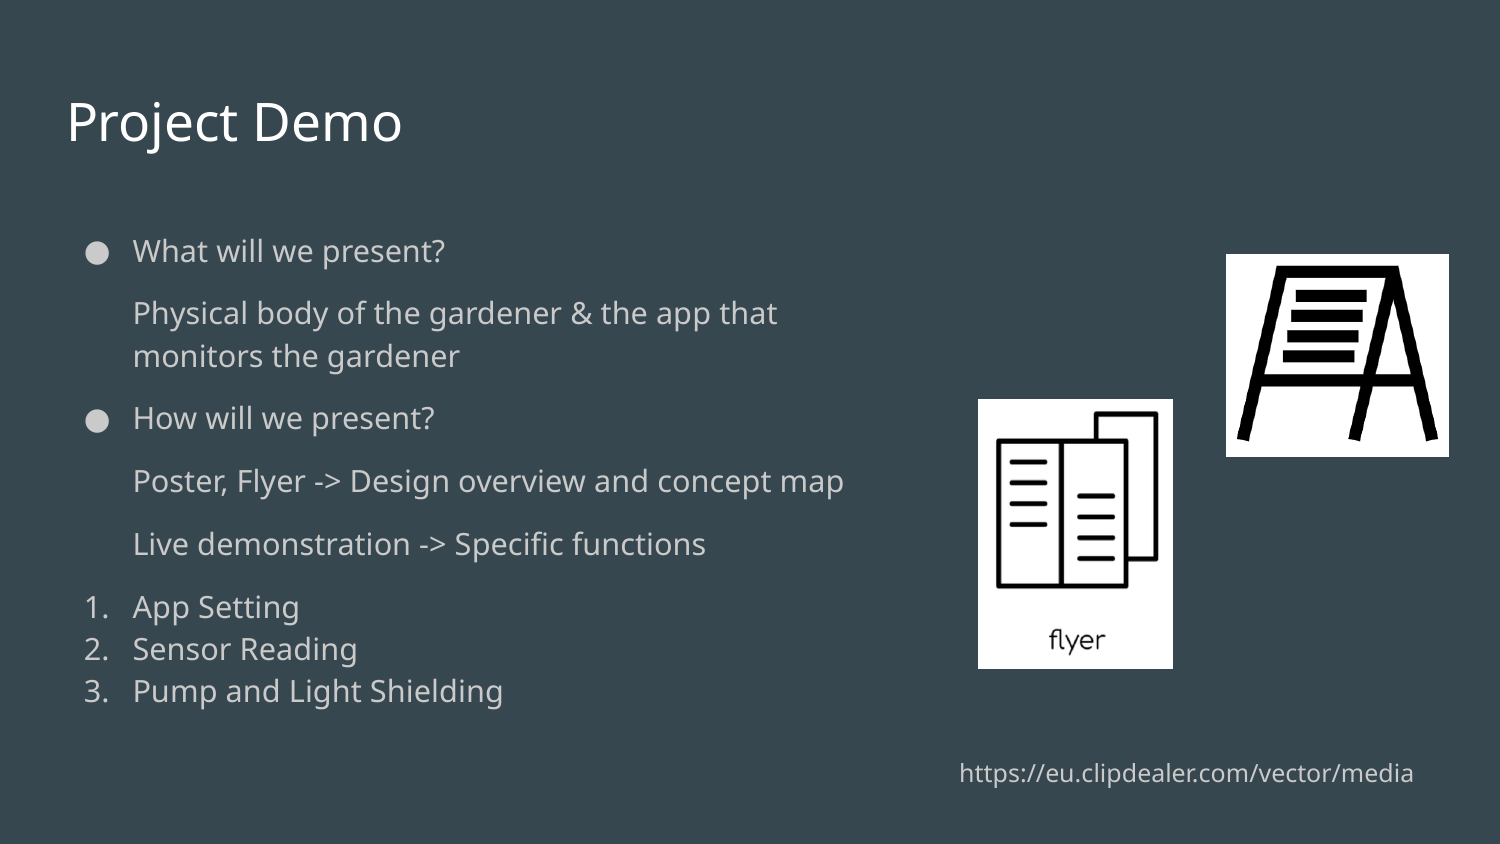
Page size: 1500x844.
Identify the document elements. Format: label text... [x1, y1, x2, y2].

picture [1225, 253, 1450, 458]
list https://eu.clipdealer.com/vector/media [944, 738, 1470, 819]
list What will we present? Physical body of the gardener & the app that monitors the gardener How will we present? Poster, Flyer -> Design overview and concept map Live demonstration -> Specific functions App Setting Sensor Reading Pump and Light Shielding [51, 210, 914, 731]
picture [978, 399, 1173, 669]
title Project Demo [51, 72, 1449, 167]
